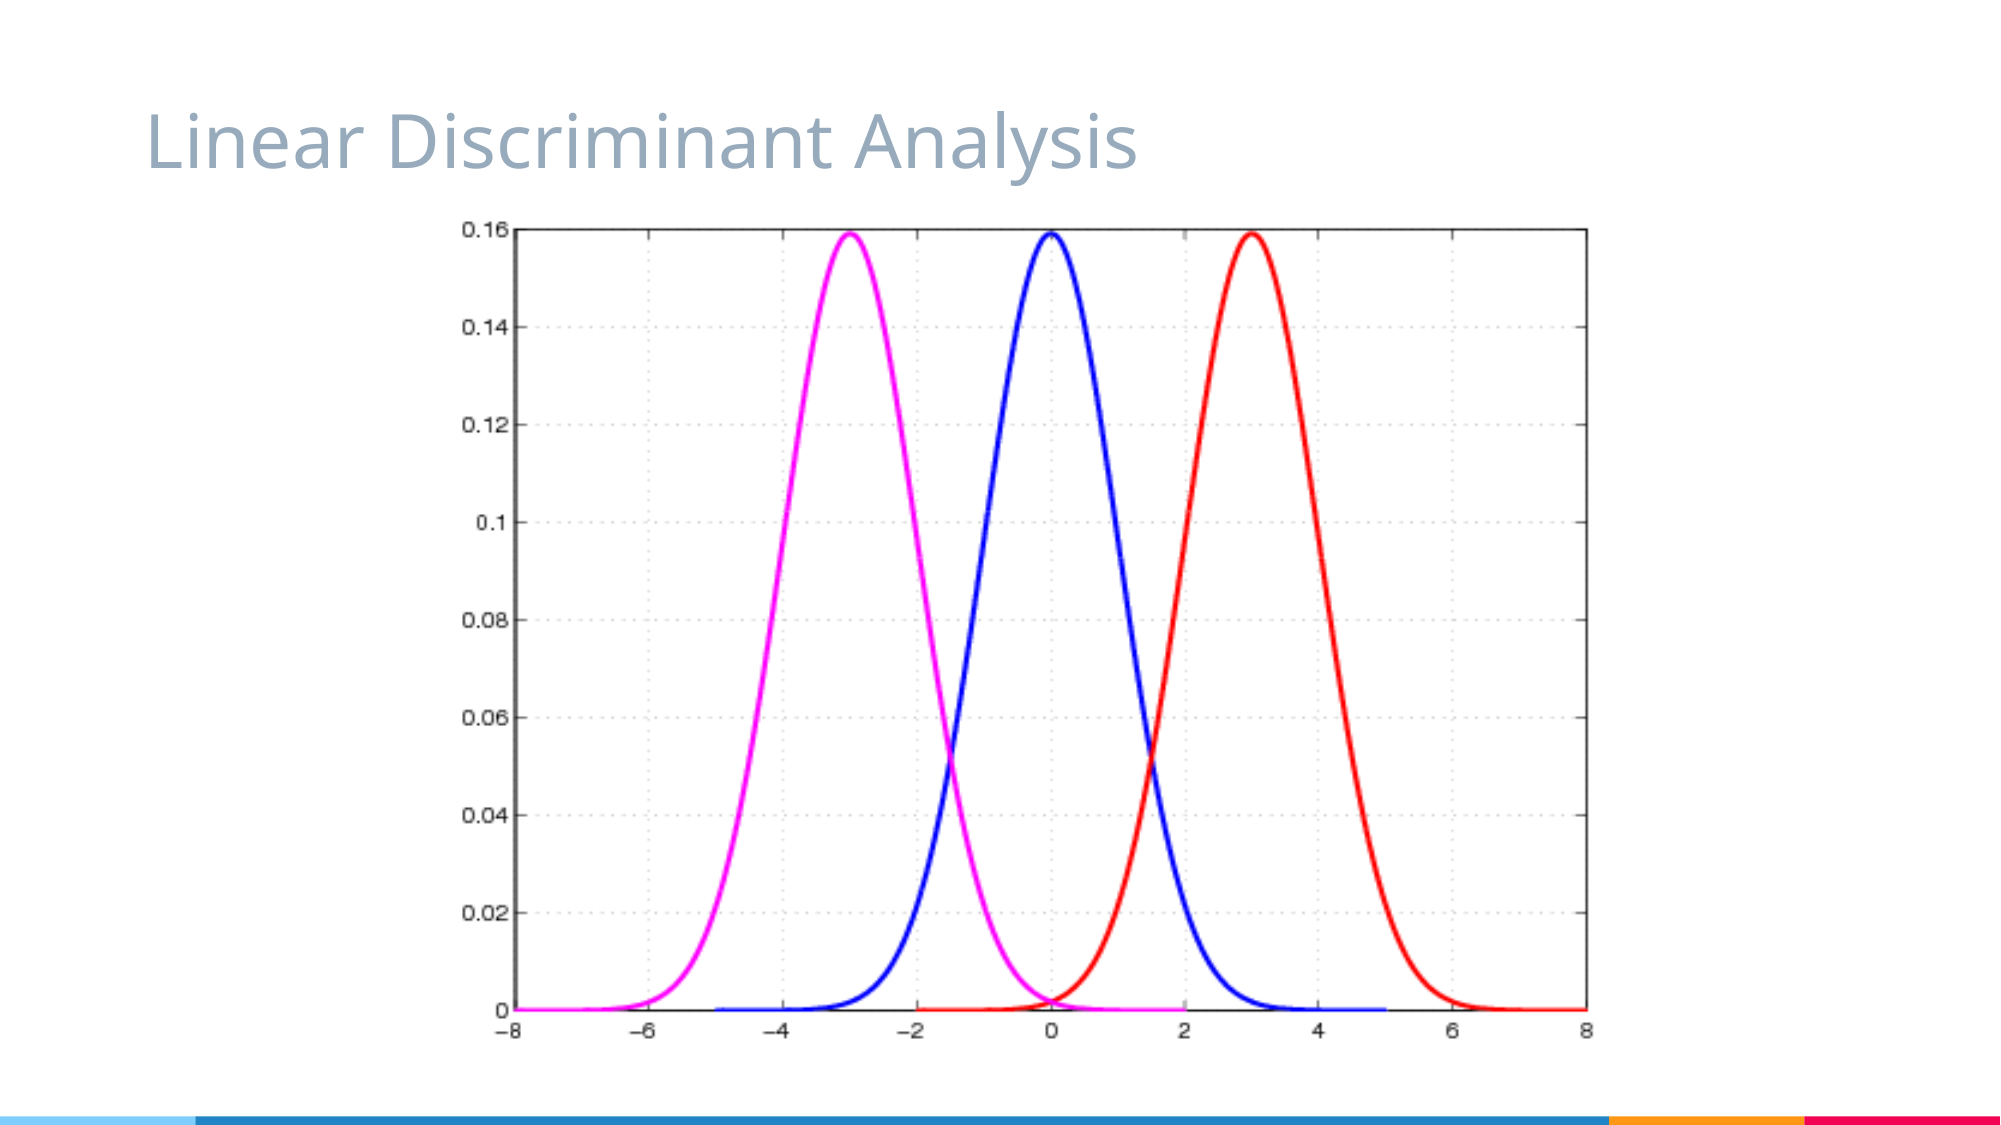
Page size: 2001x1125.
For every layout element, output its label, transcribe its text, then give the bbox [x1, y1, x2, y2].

title Linear Discriminant Analysis [129, 17, 1947, 199]
text_box [449, 209, 1603, 1050]
